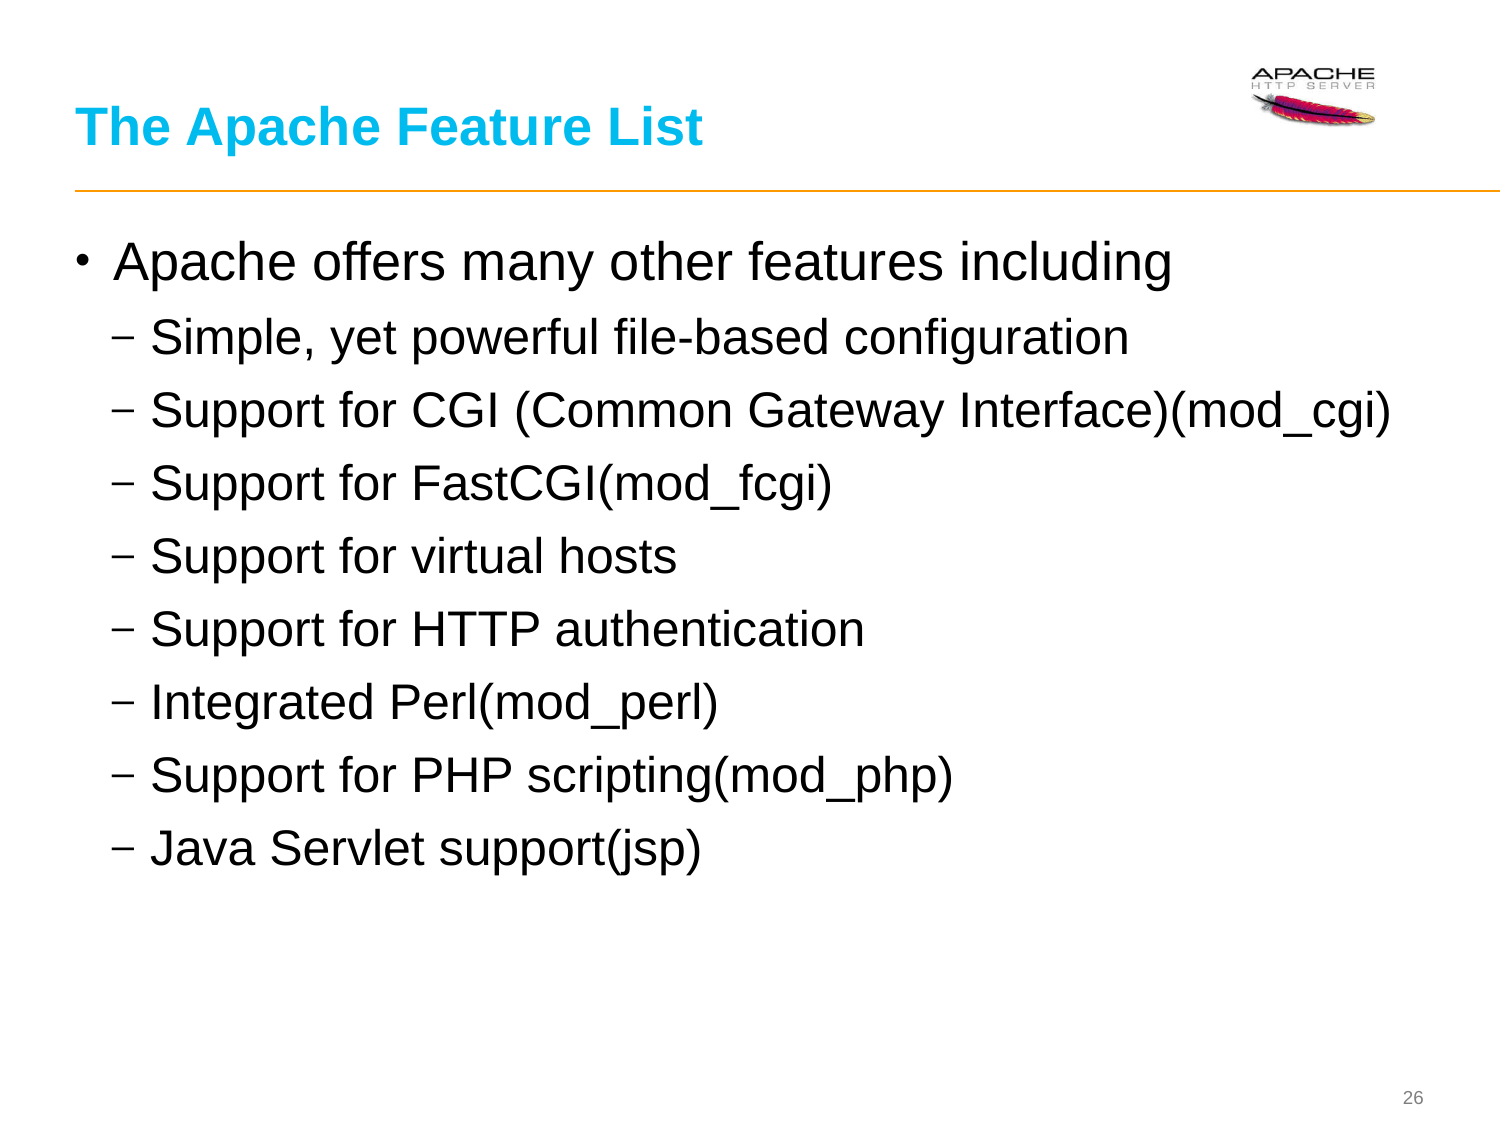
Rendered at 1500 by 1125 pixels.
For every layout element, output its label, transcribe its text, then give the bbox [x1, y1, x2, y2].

list Apache offers many other features including Simple, yet powerful file-based configuration Support for CGI (Common Gateway Interface)(mod_cgi) Support for FastCGI(mod_fcgi) Support for virtual hosts Support for HTTP authentication Integrated Perl(mod_perl) Support for PHP scripting(mod_php) Java Servlet support(jsp) [75, 226, 1425, 1018]
title The Apache Feature List [75, 27, 1422, 157]
